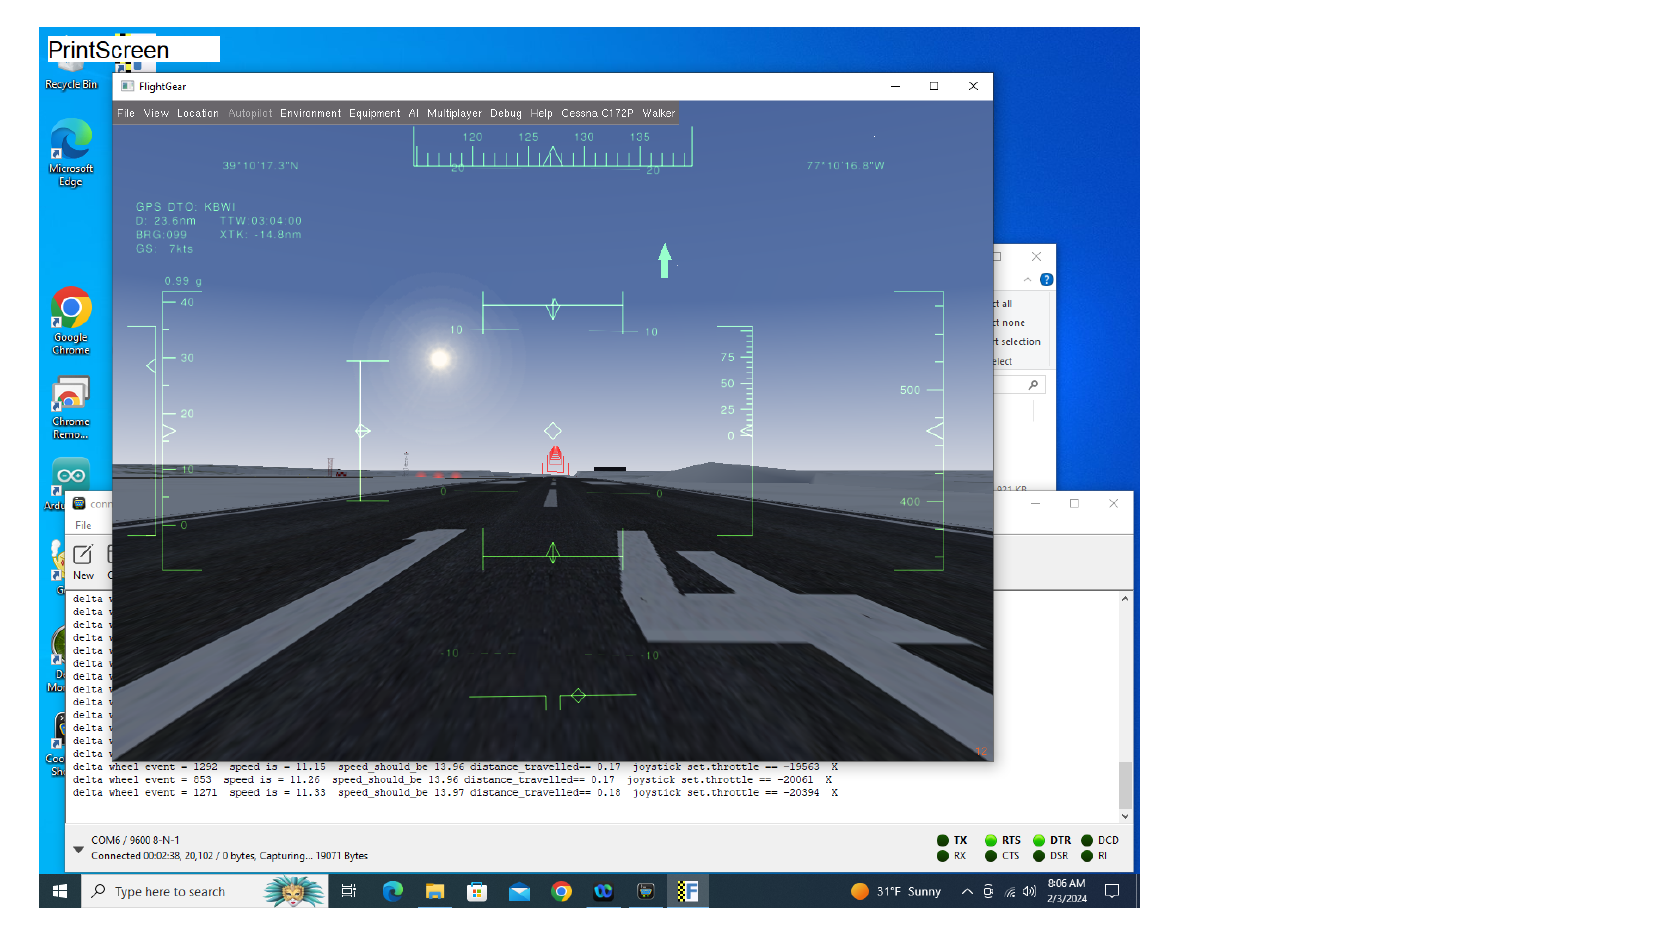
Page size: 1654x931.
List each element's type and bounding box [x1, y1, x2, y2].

picture [79, 166, 91, 171]
picture [52, 287, 91, 327]
picture [39, 27, 1140, 908]
picture [60, 418, 67, 424]
picture [50, 165, 63, 171]
picture [54, 431, 78, 437]
picture [65, 181, 80, 185]
picture [46, 81, 55, 87]
picture [52, 119, 91, 158]
picture [60, 347, 73, 353]
picture [74, 349, 87, 353]
picture [52, 376, 89, 411]
picture [72, 334, 85, 341]
picture [83, 81, 96, 87]
